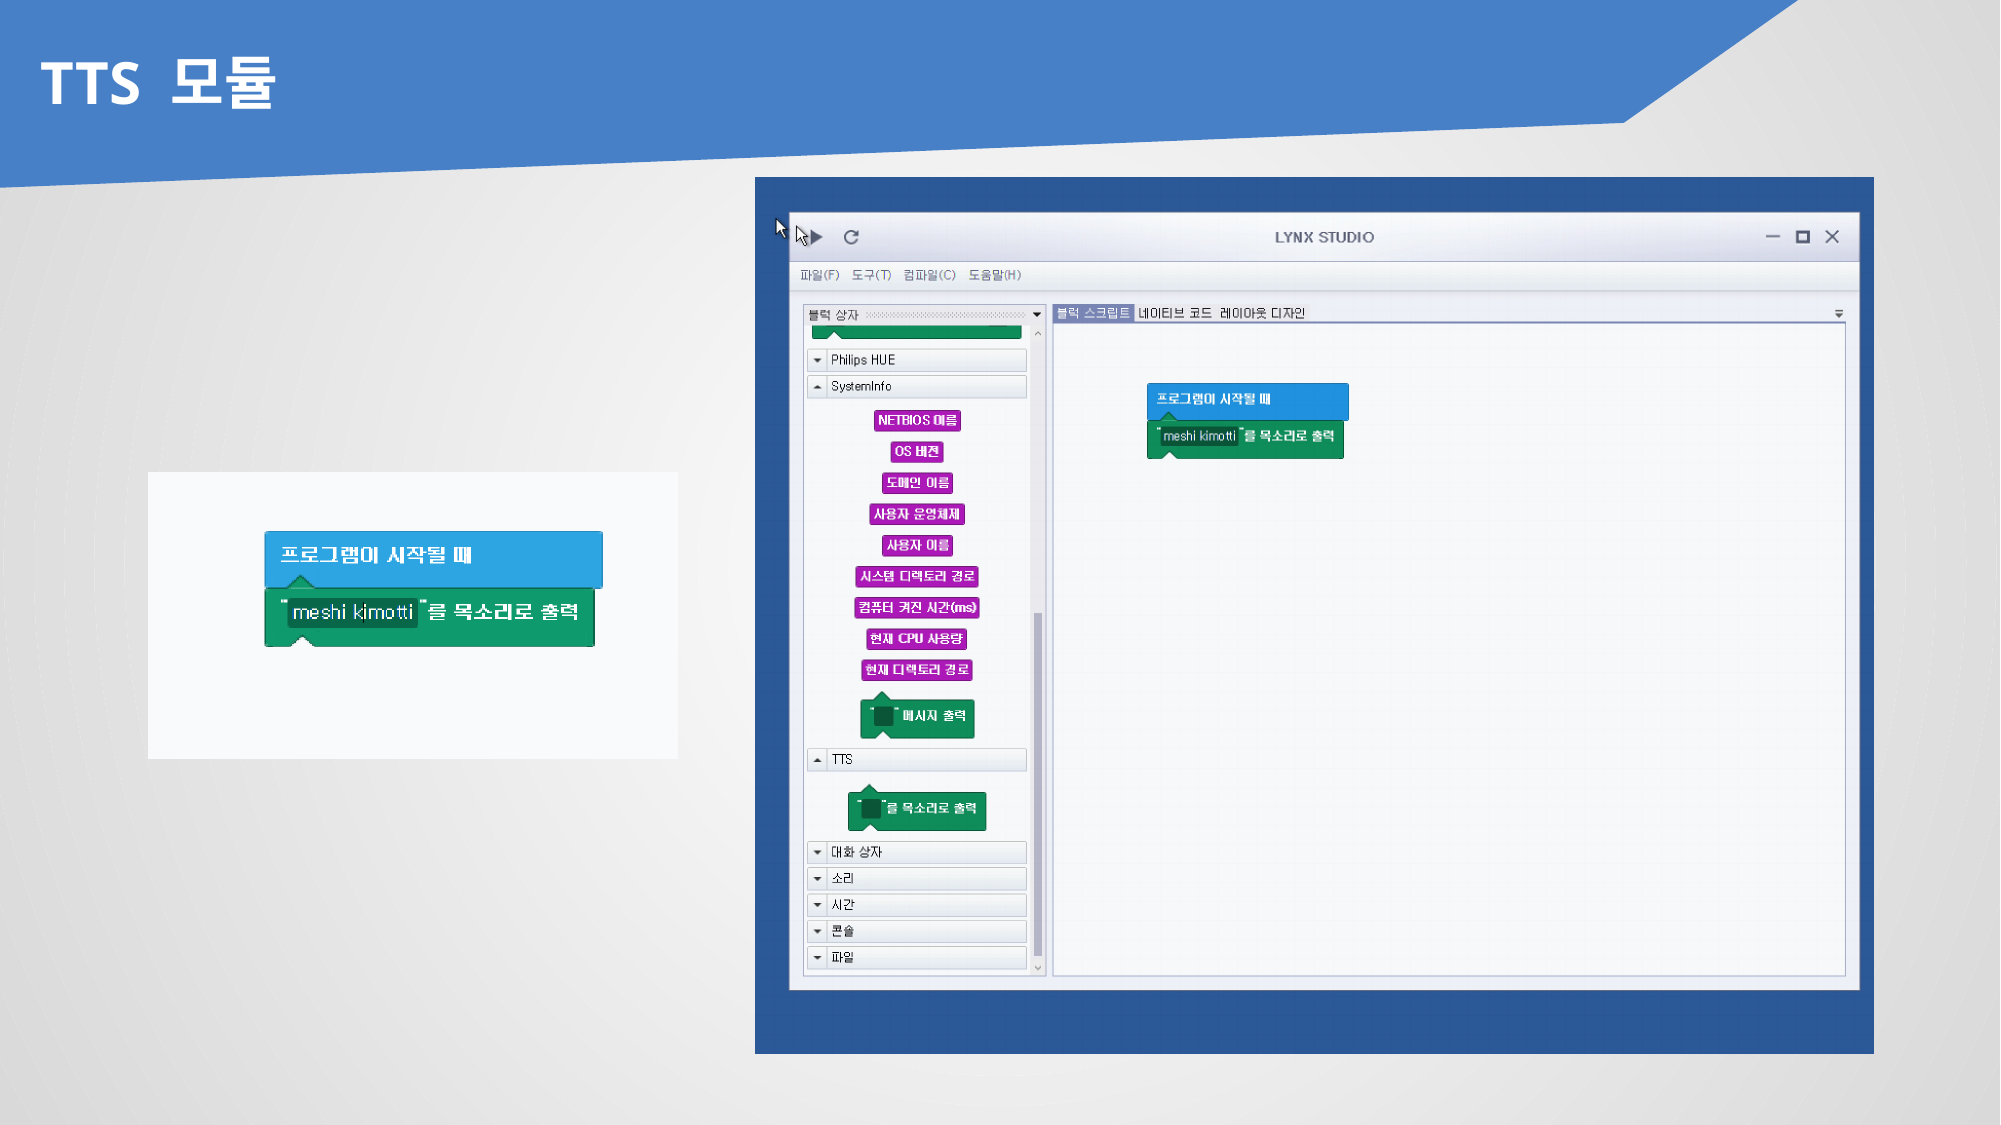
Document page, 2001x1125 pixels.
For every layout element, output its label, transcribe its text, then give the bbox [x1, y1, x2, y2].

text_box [754, 176, 1875, 1055]
list TTS 모듈 [25, 37, 1626, 134]
picture [148, 472, 678, 759]
